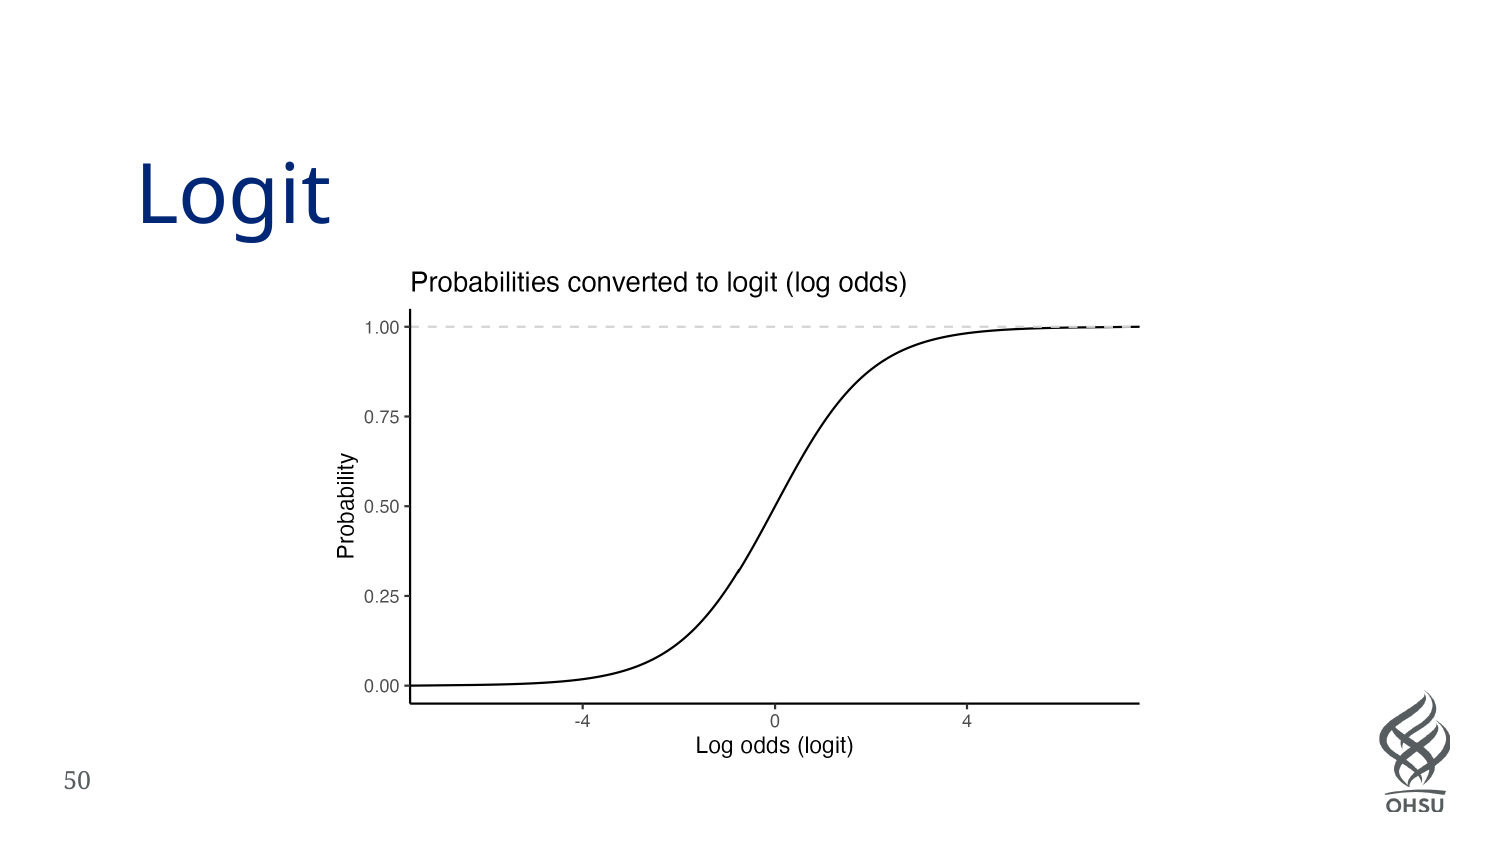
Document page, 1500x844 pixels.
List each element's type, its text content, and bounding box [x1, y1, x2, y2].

picture [325, 260, 1151, 770]
title Logit [120, 120, 1356, 261]
